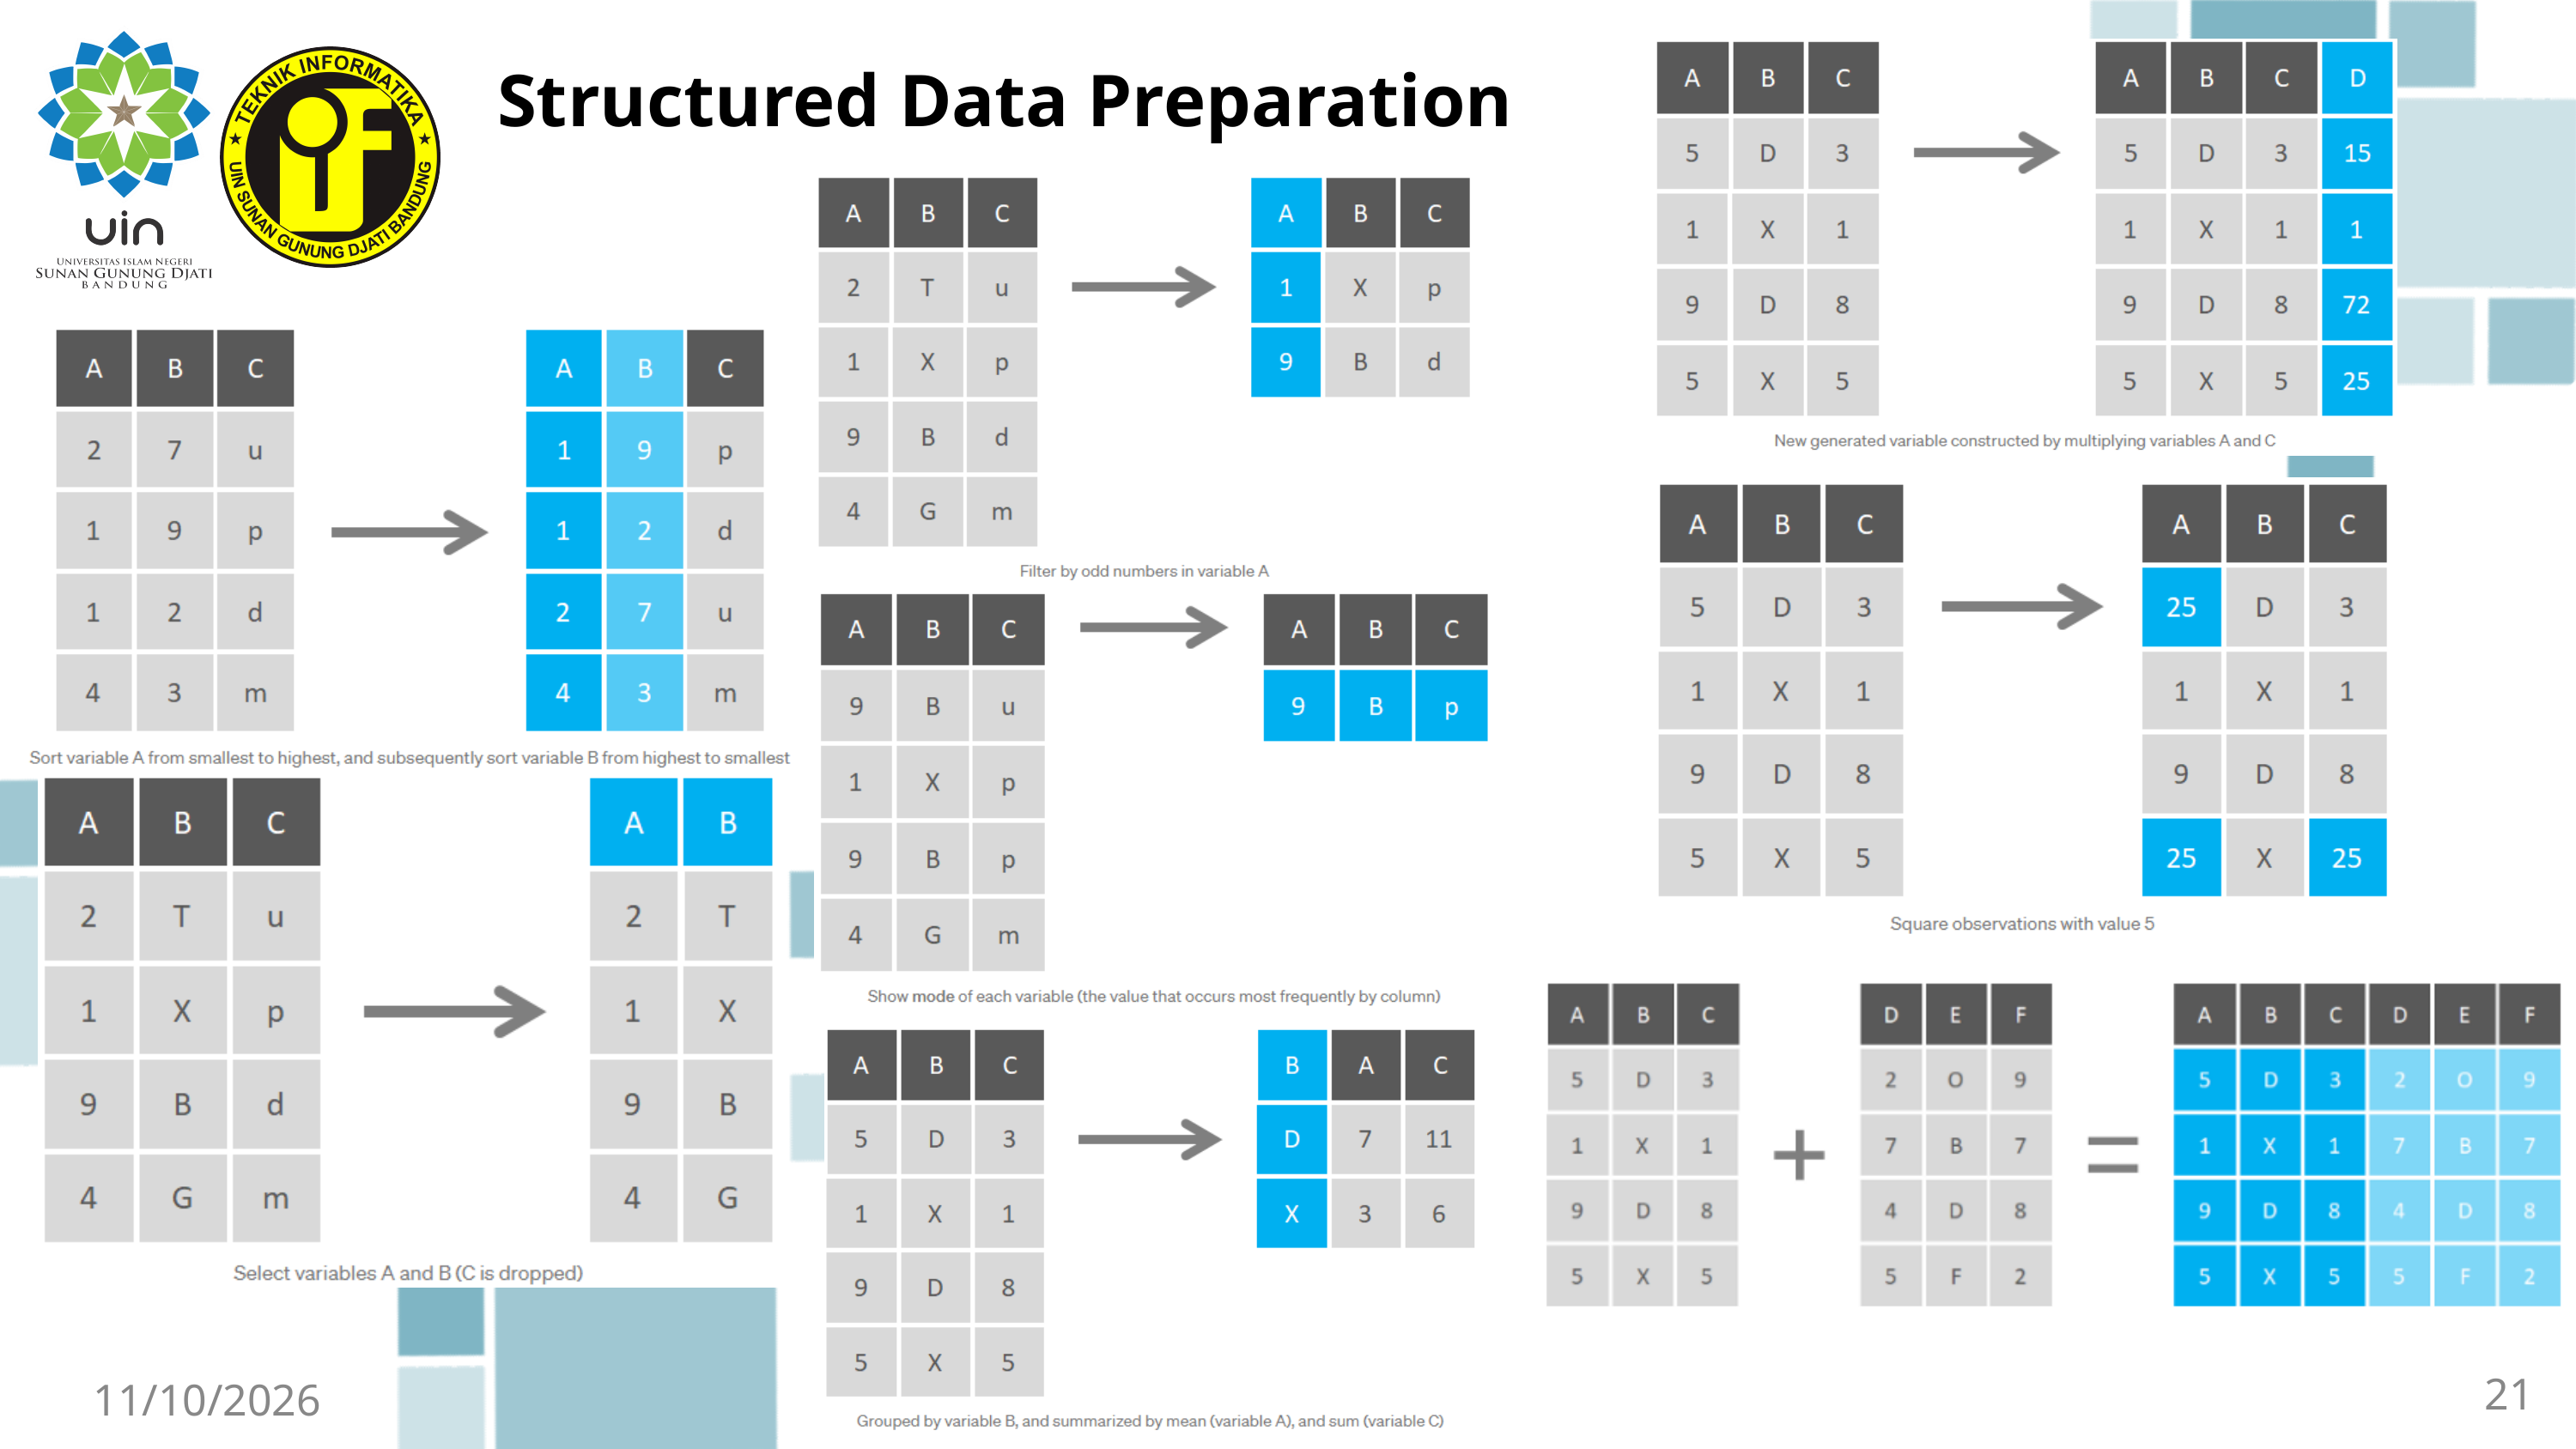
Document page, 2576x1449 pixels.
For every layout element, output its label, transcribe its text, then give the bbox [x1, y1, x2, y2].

picture [21, 315, 803, 1288]
picture [1653, 39, 2398, 457]
title Structured Data Preparation [484, 0, 1580, 203]
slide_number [80, 1376, 381, 1428]
slide_number 21 [2245, 1370, 2547, 1422]
picture [814, 587, 1495, 1010]
picture [812, 170, 1478, 584]
picture [1539, 975, 2573, 1318]
picture [33, 26, 215, 288]
picture [220, 46, 440, 268]
picture [824, 1023, 1478, 1434]
picture [1653, 476, 2398, 940]
